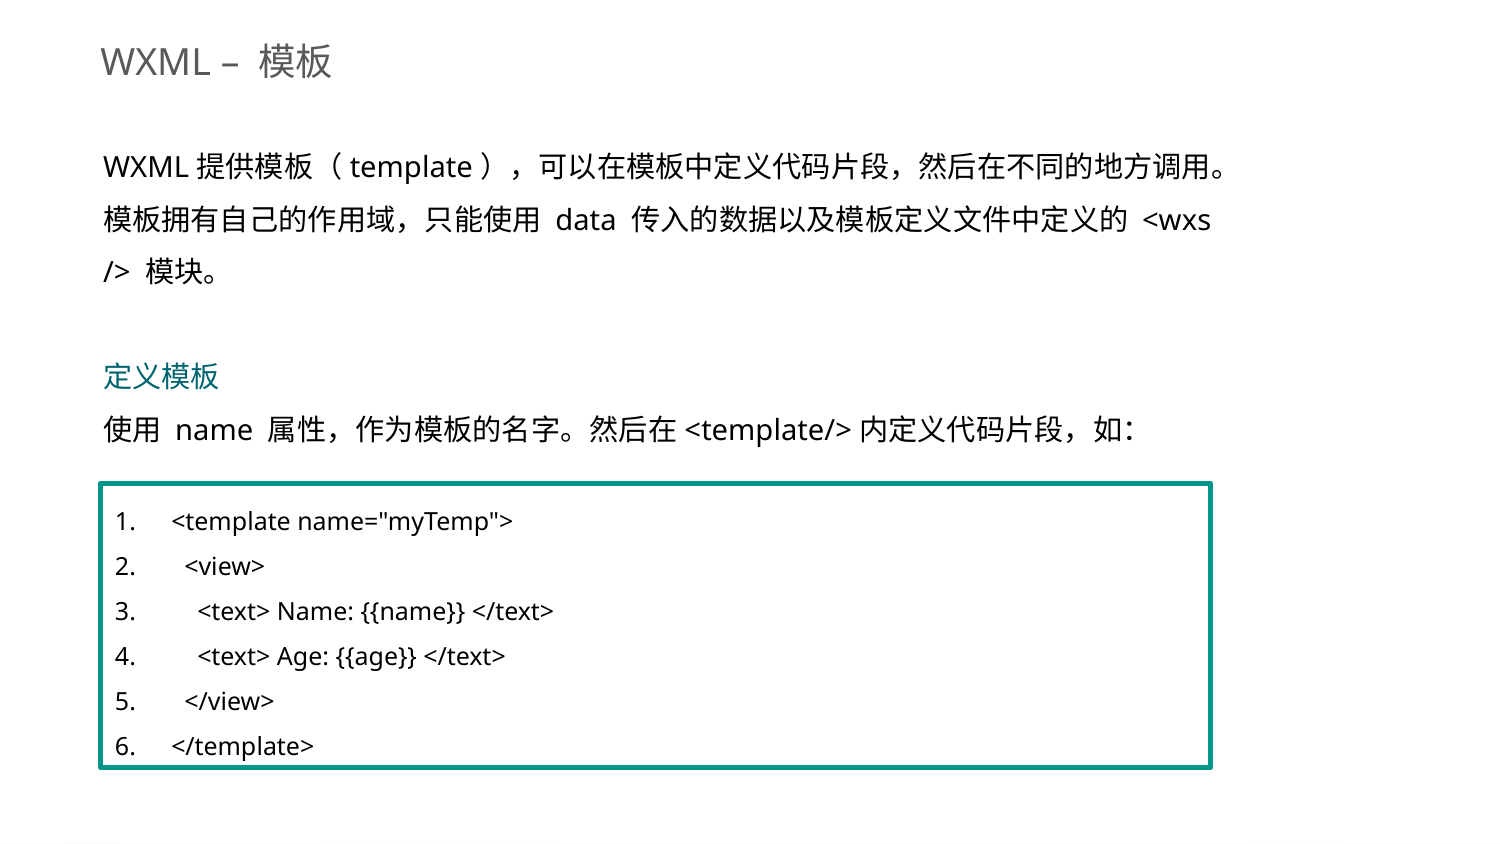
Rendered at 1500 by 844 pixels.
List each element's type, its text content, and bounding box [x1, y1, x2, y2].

text_box <template name="myTemp"> <view> <text> Name: {{name}} </text> <text> Age: {{age}} </text> </view> </template> [98, 481, 1213, 769]
text_box WXML提供模板（template），可以在模板中定义代码片段，然后在不同的地方调用。 模板拥有自己的作用域，只能使用 data 传入的数据以及模板定义文件中定义的 <wxs /> 模块。 定义模板 使用 name 属性，作为模板的名字。然后在<template/>内定义代码片段，如： [88, 123, 1294, 454]
text_box WXML – 模板 [100, 28, 857, 92]
